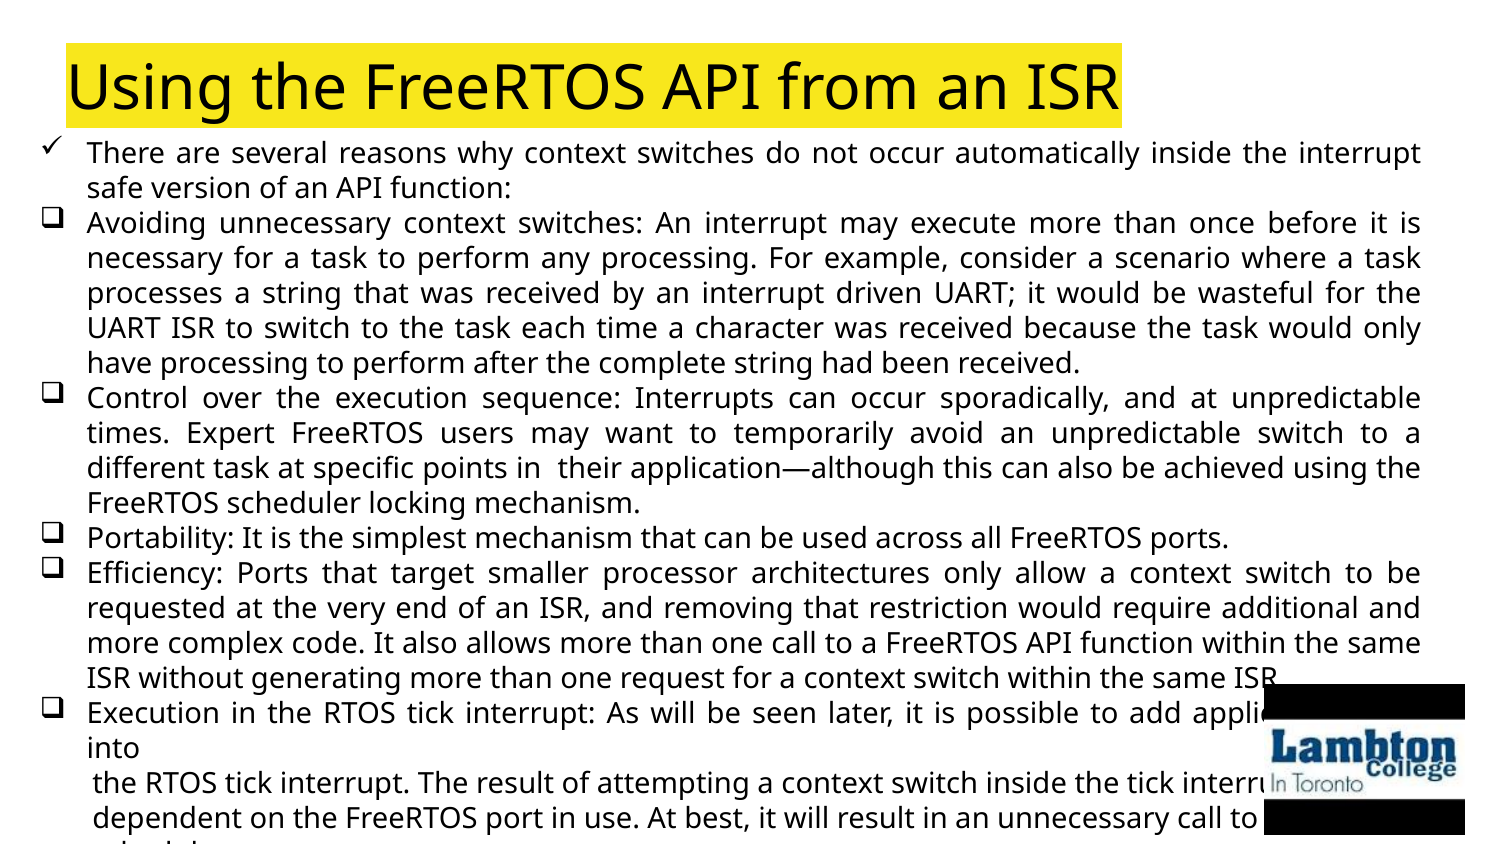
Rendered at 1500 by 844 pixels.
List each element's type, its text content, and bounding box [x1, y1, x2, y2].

picture [1264, 684, 1465, 835]
text_box Using the FreeRTOS API from an ISR [51, 32, 1449, 205]
text_box There are several reasons why context switches do not occur automatically inside the interrupt safe version of an API function: Avoiding unnecessary context switches: An interrupt may execute more than once before it is necessary for a task to perform any processing. For example, consider a scenario where a task processes a string that was received by an interrupt driven UART; it would be wasteful for the UART ISR to switch to the task each time a character was received because the task would only have processing to perform after the complete string had been received. Control over the execution sequence: Interrupts can occur sporadically, and at unpredictable times. Expert FreeRTOS users may want to temporarily avoid an unpredictable switch to a different task at specific points in their application—although this can also be achieved using the FreeRTOS scheduler locking mechanism. Portability: It is the simplest mechanism that can be used across all FreeRTOS ports. Efficiency: Ports that target smaller processor architectures only allow a context switch to be requested at the very end of an ISR, and removing that restriction would require additional and more complex code. It also allows more than one call to a FreeRTOS API function within the same ISR without generating more than one request for a context switch within the same ISR. Execution in the RTOS tick interrupt: As will be seen later, it is possible to add application code into the RTOS tick interrupt. The result of attempting a context switch inside the tick interrupt is dependent on the FreeRTOS port in use. At best, it will result in an unnecessary call to the scheduler. [24, 119, 1438, 796]
